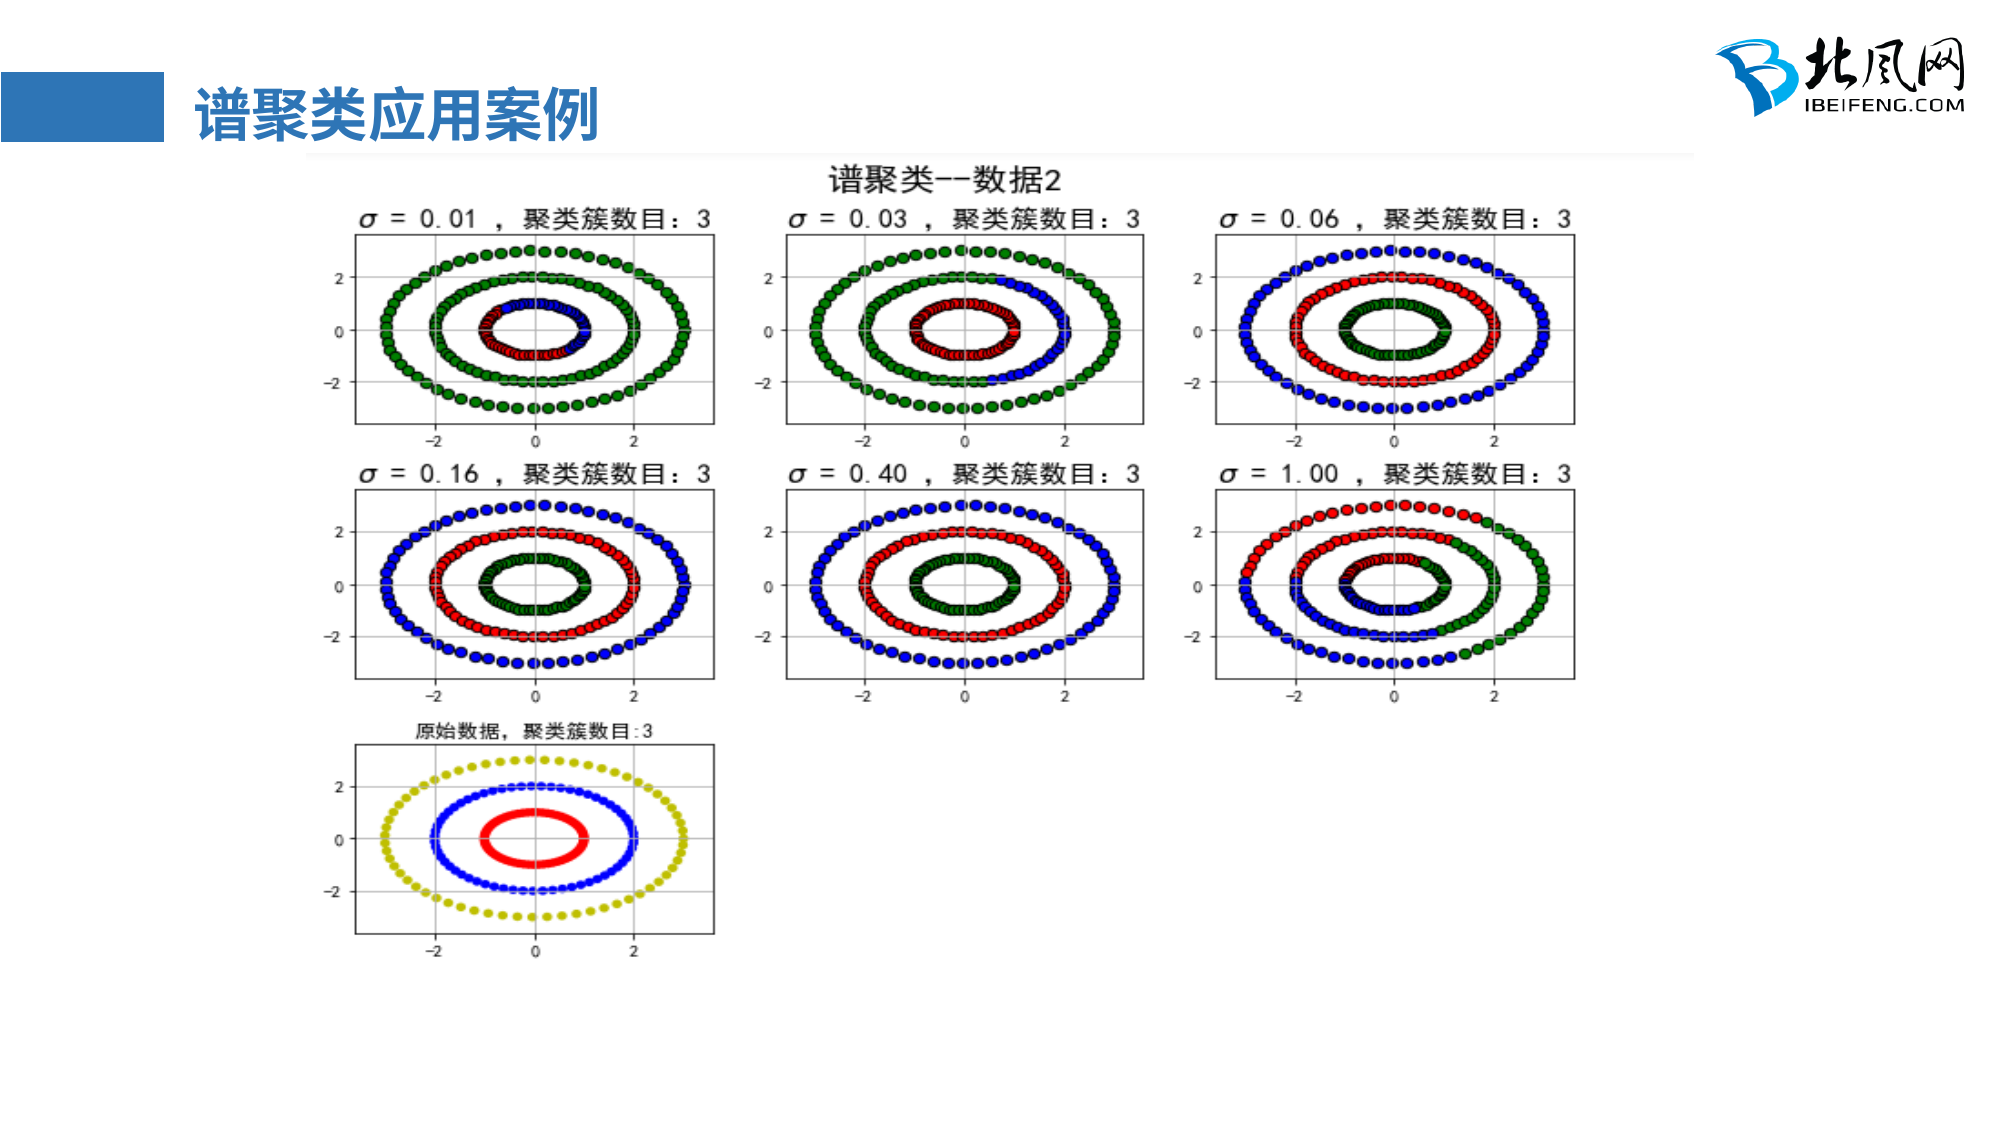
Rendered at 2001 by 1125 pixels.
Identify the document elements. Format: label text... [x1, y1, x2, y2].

picture [1904, 27, 1974, 119]
picture [306, 153, 1694, 971]
title 谱聚类应用案例 [178, 27, 1904, 208]
